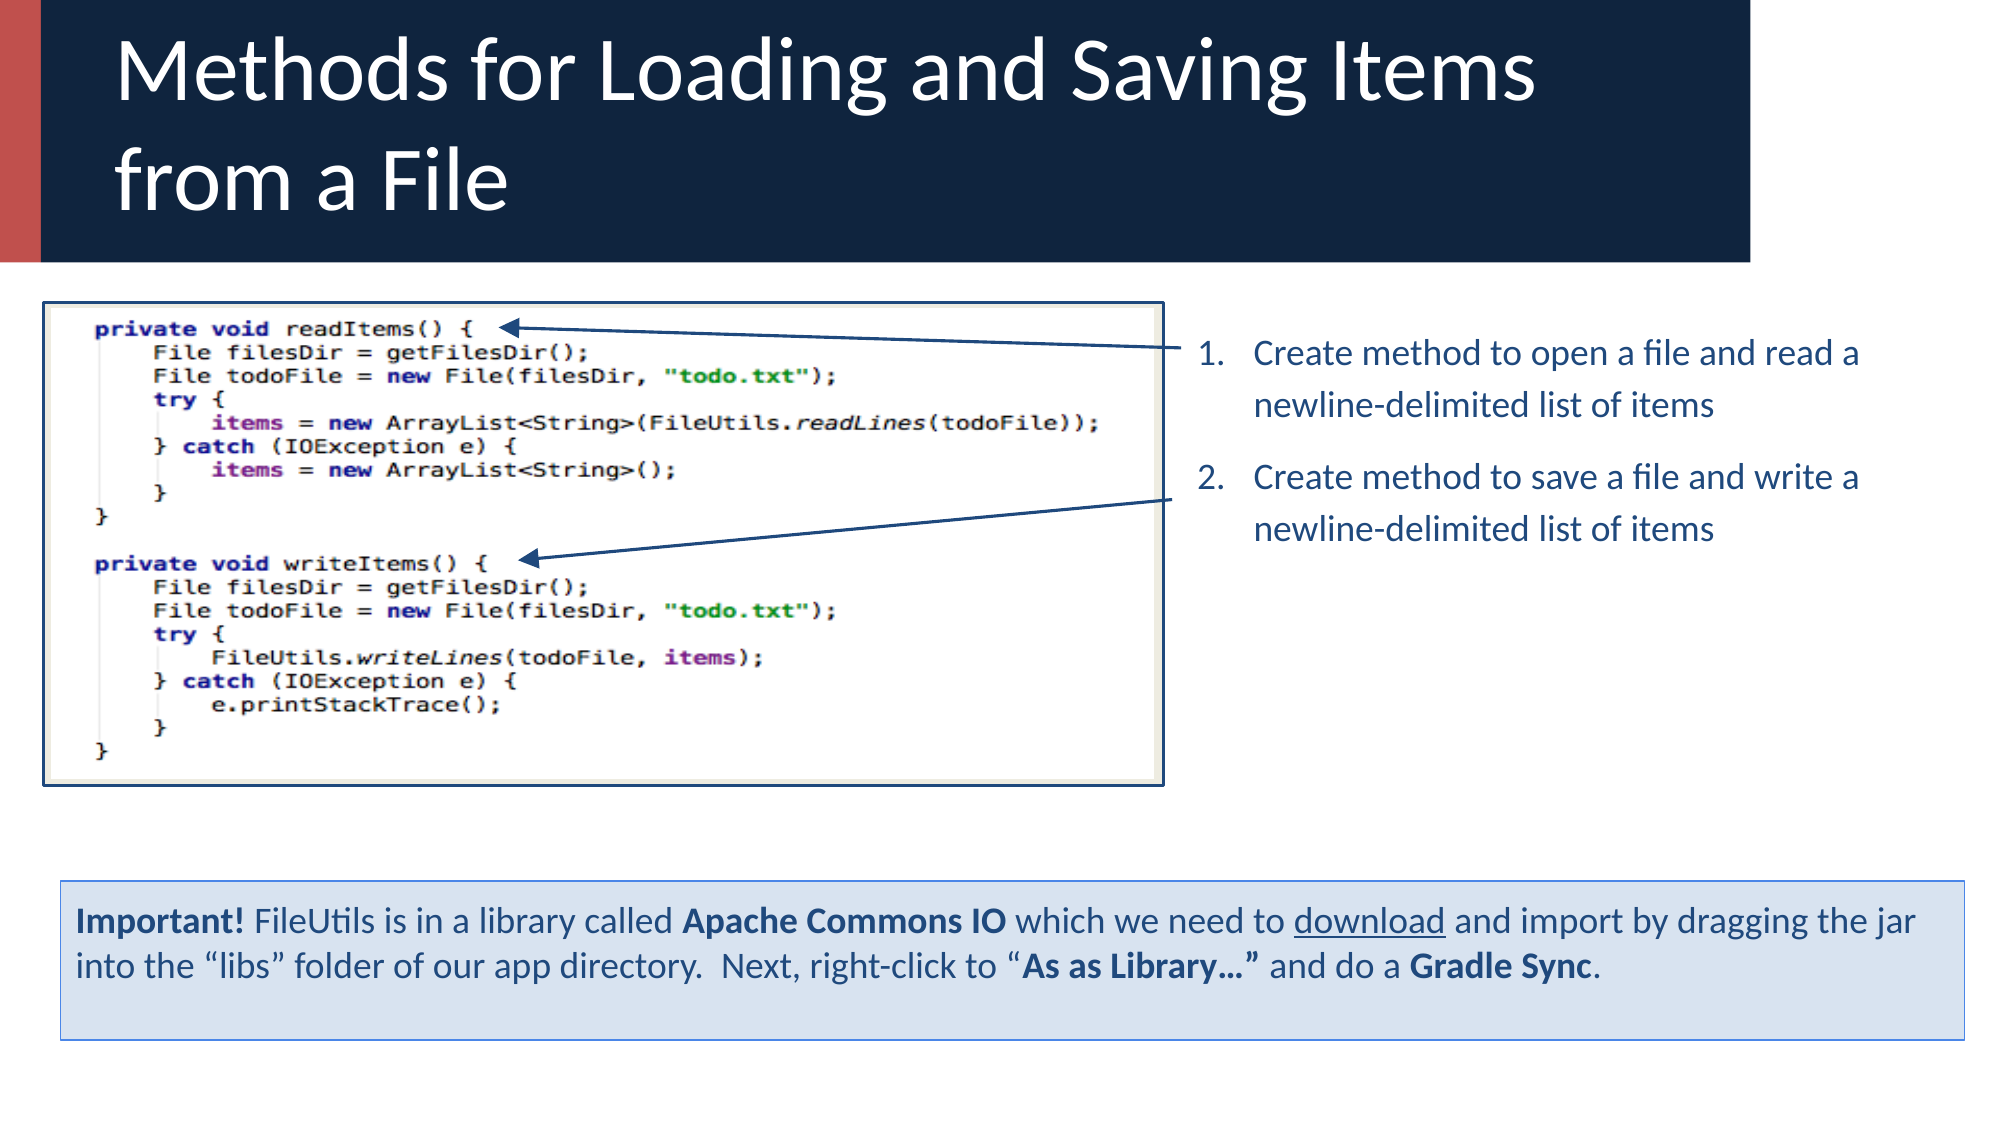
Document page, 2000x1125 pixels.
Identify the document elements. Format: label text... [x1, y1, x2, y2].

text_box [43, 302, 1164, 786]
text_box Create method to open a file and read a newline-delimited list of items Create method to save a file and write a newline-delimited list of items [1163, 306, 1989, 852]
picture [51, 307, 1154, 779]
text_box Important! FileUtils is in a library called Apache Commons IO which we need to download and import by dragging the jar into the “libs” folder of our app directory. Next, right-click to “As as Library…” and do a Gradle Sync. [60, 881, 1965, 1040]
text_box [517, 499, 1173, 561]
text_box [498, 327, 1182, 349]
title Methods for Loading and Saving Items from a File [99, 22, 1700, 244]
